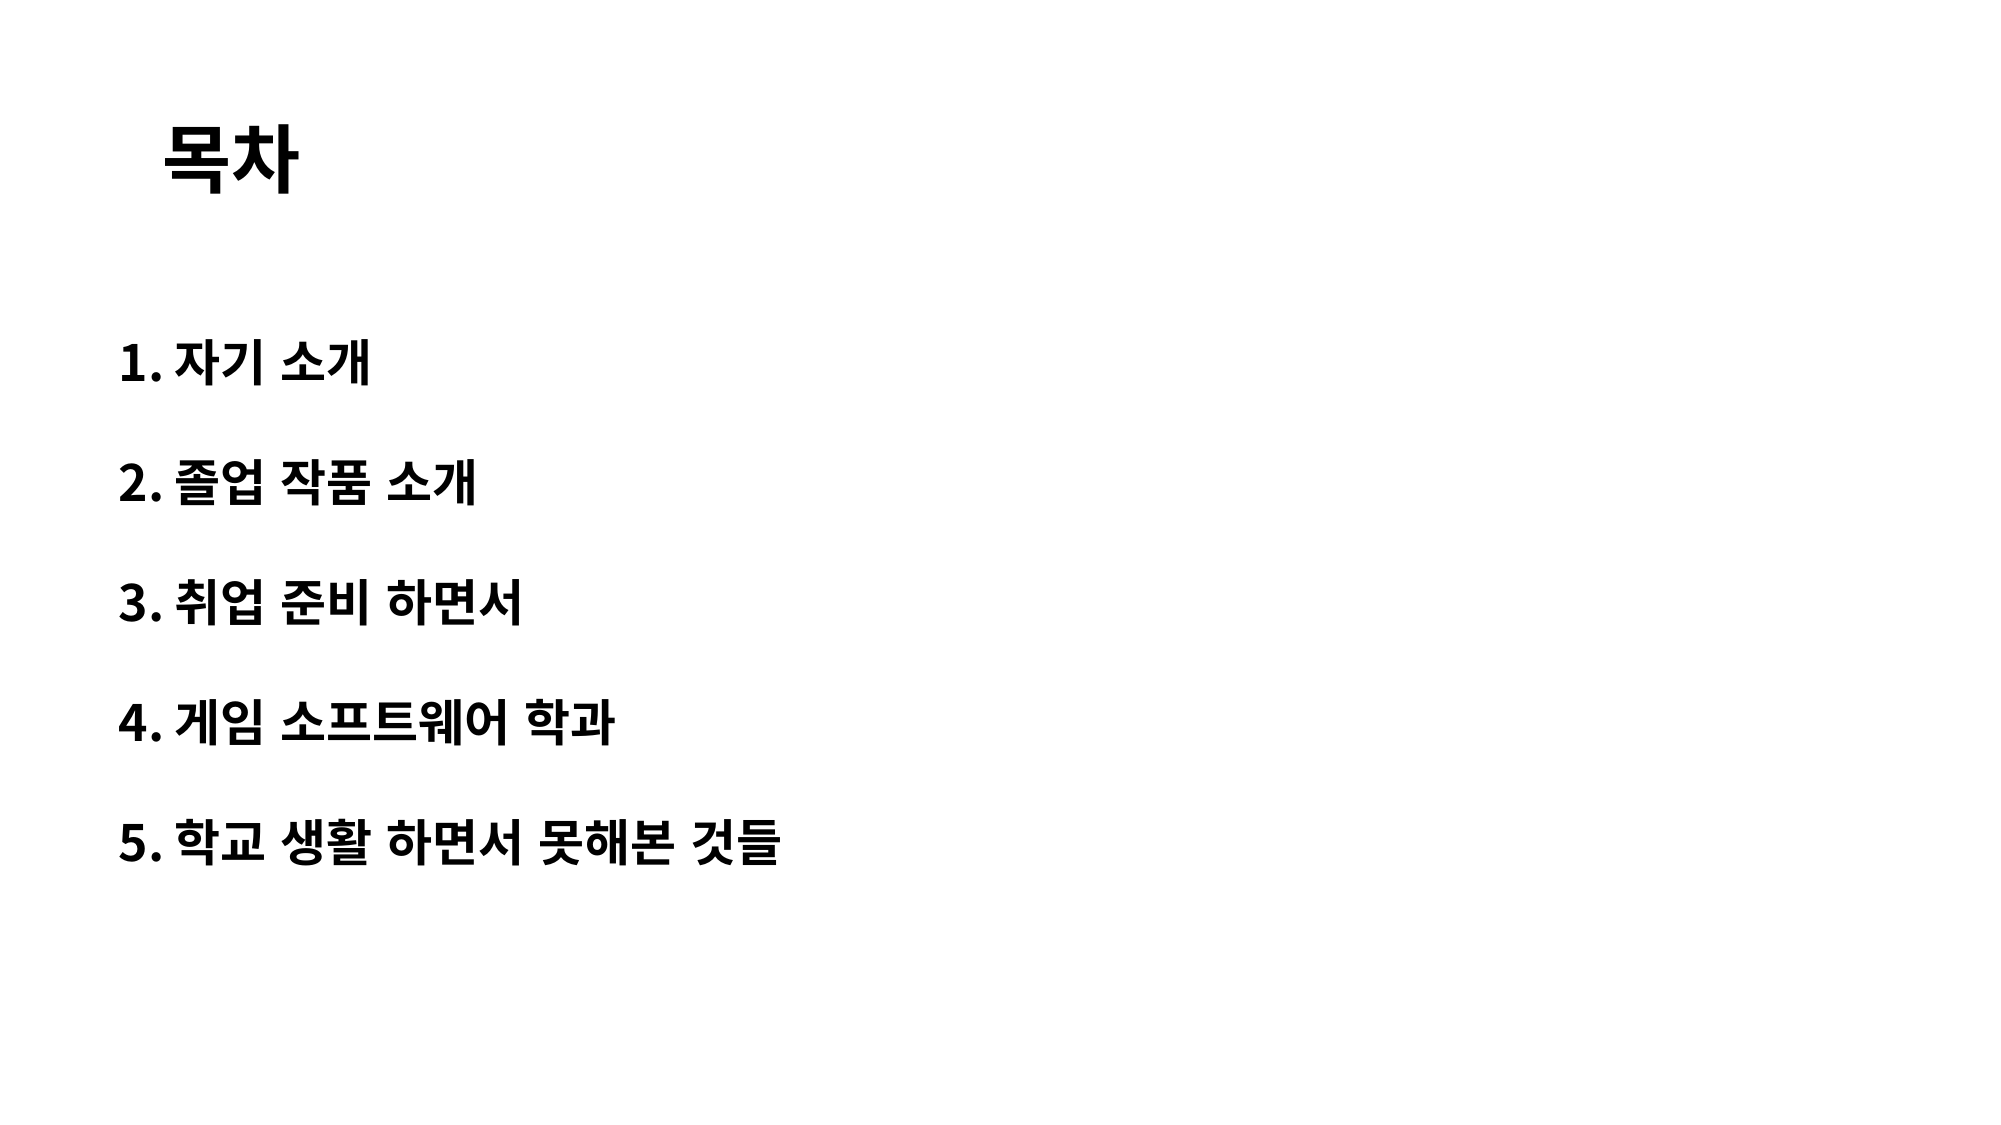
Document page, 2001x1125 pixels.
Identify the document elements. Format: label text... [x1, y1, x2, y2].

text_box 목차 [104, 105, 360, 210]
text_box 자기 소개 졸업 작품 소개 취업 준비 하면서 게임 소프트웨어 학과 학교 생활 하면서 못해본 것들 [104, 323, 1604, 879]
